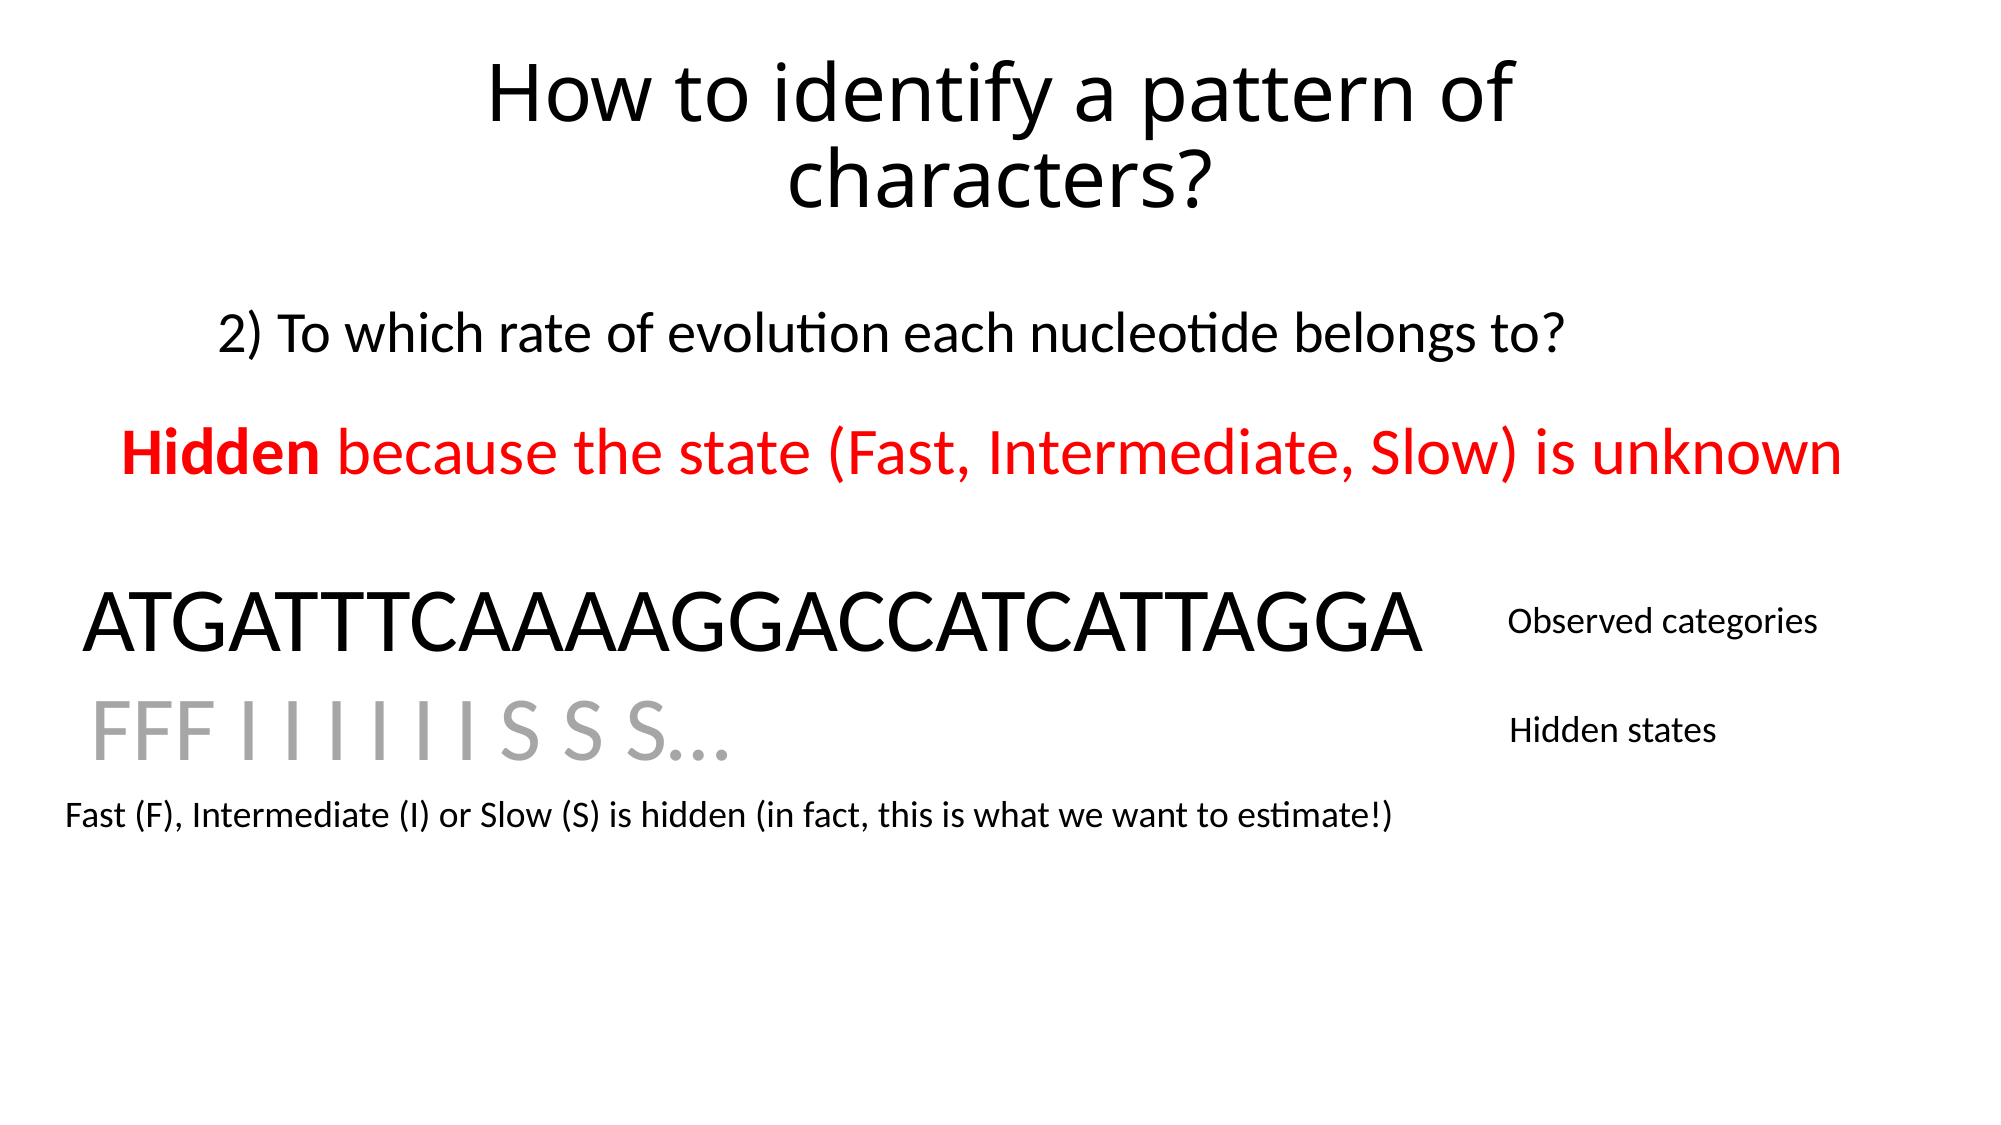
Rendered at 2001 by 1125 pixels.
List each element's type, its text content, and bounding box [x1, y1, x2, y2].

text_box Observed categories [1492, 588, 1834, 649]
text_box ATGATTTCAAAAGGACCATCATTAGGA [68, 552, 1441, 678]
text_box Hidden states [1494, 697, 1733, 758]
text_box 2) To which rate of evolution each nucleotide belongs to? [202, 286, 1583, 372]
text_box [37, 661, 1423, 843]
text_box Hidden because the state (Fast, Intermediate, Slow) is unknown [107, 400, 1860, 496]
title How to identify a pattern of characters? [324, 45, 1675, 233]
